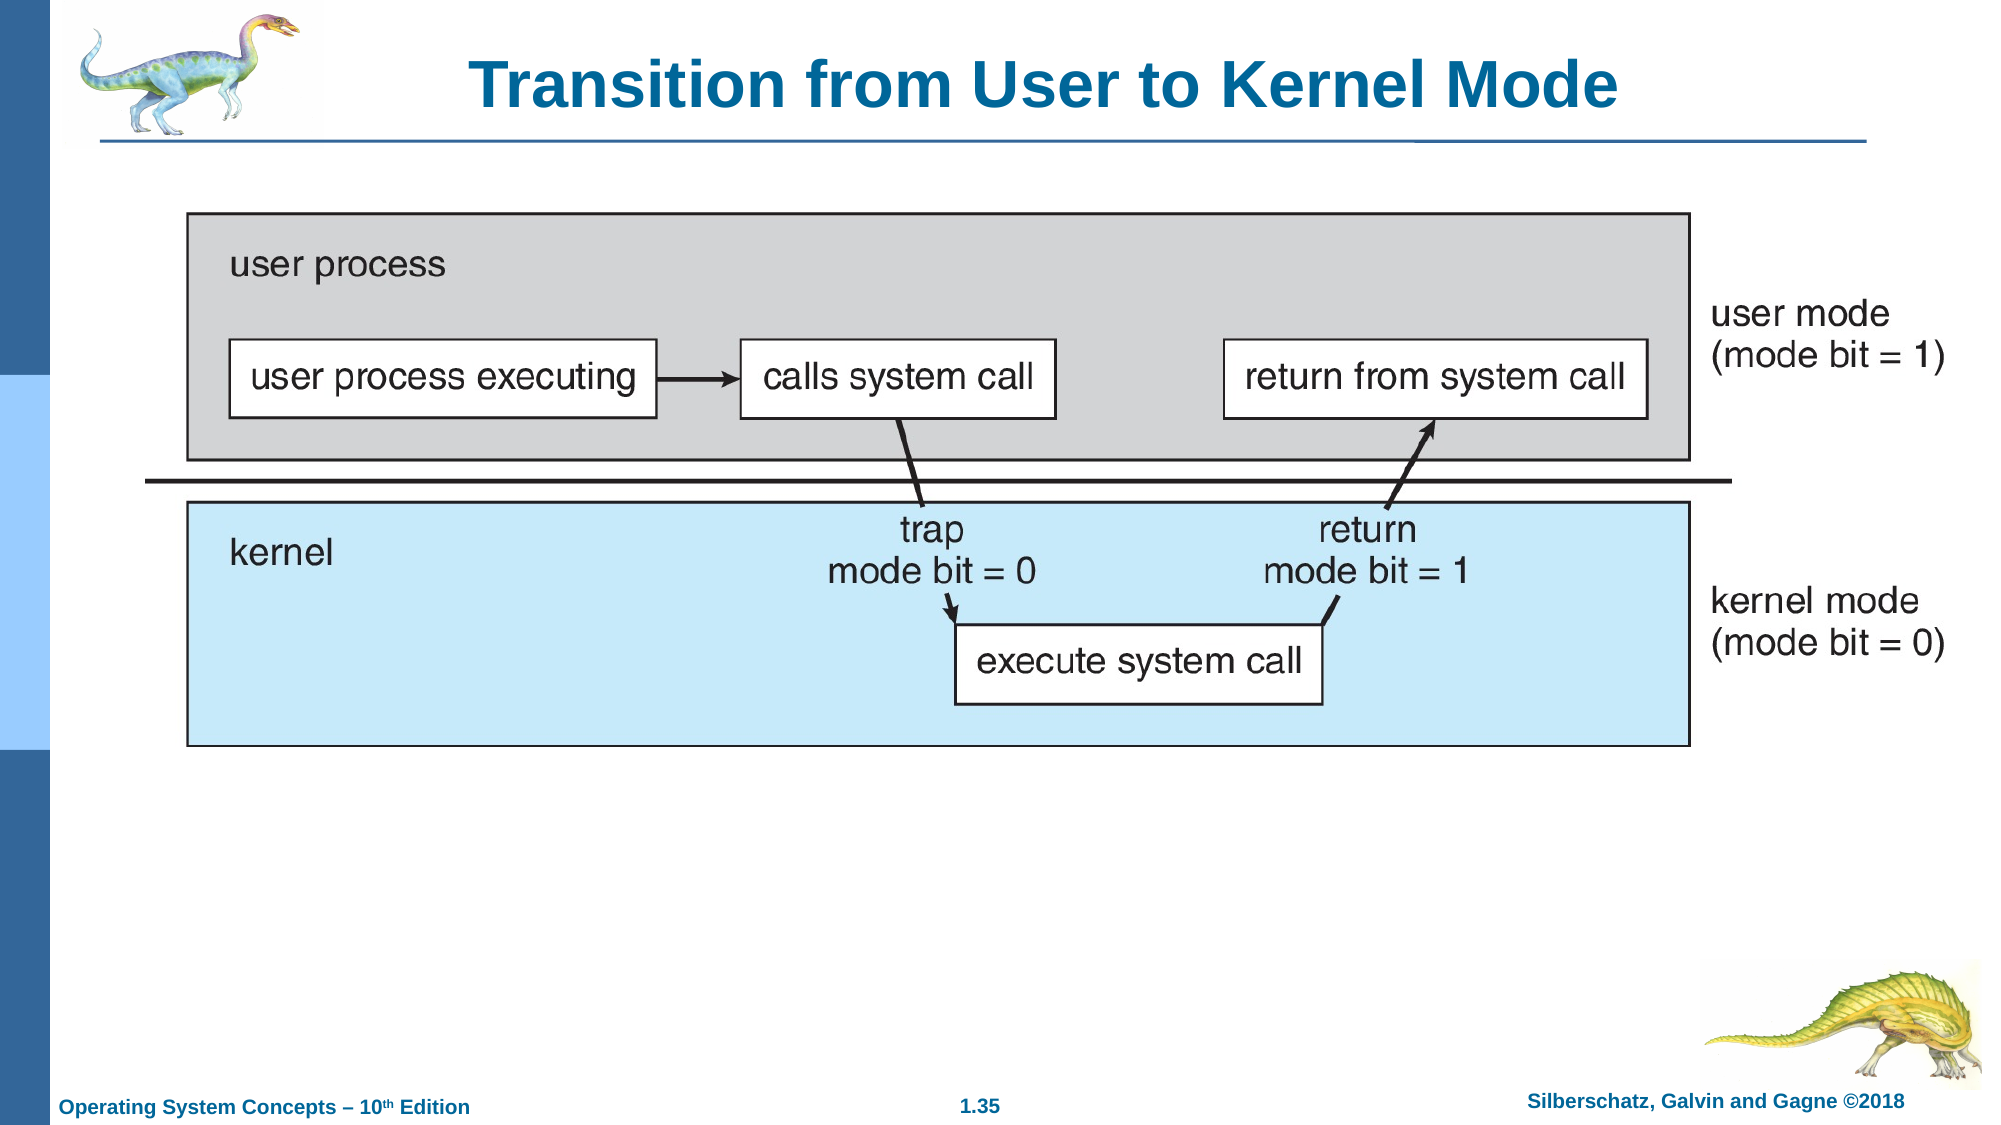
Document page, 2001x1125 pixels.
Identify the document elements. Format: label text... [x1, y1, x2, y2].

picture [1700, 959, 1982, 1090]
title Transition from User to Kernel Mode [394, 22, 1695, 129]
picture [62, 0, 324, 149]
picture [144, 212, 1945, 747]
